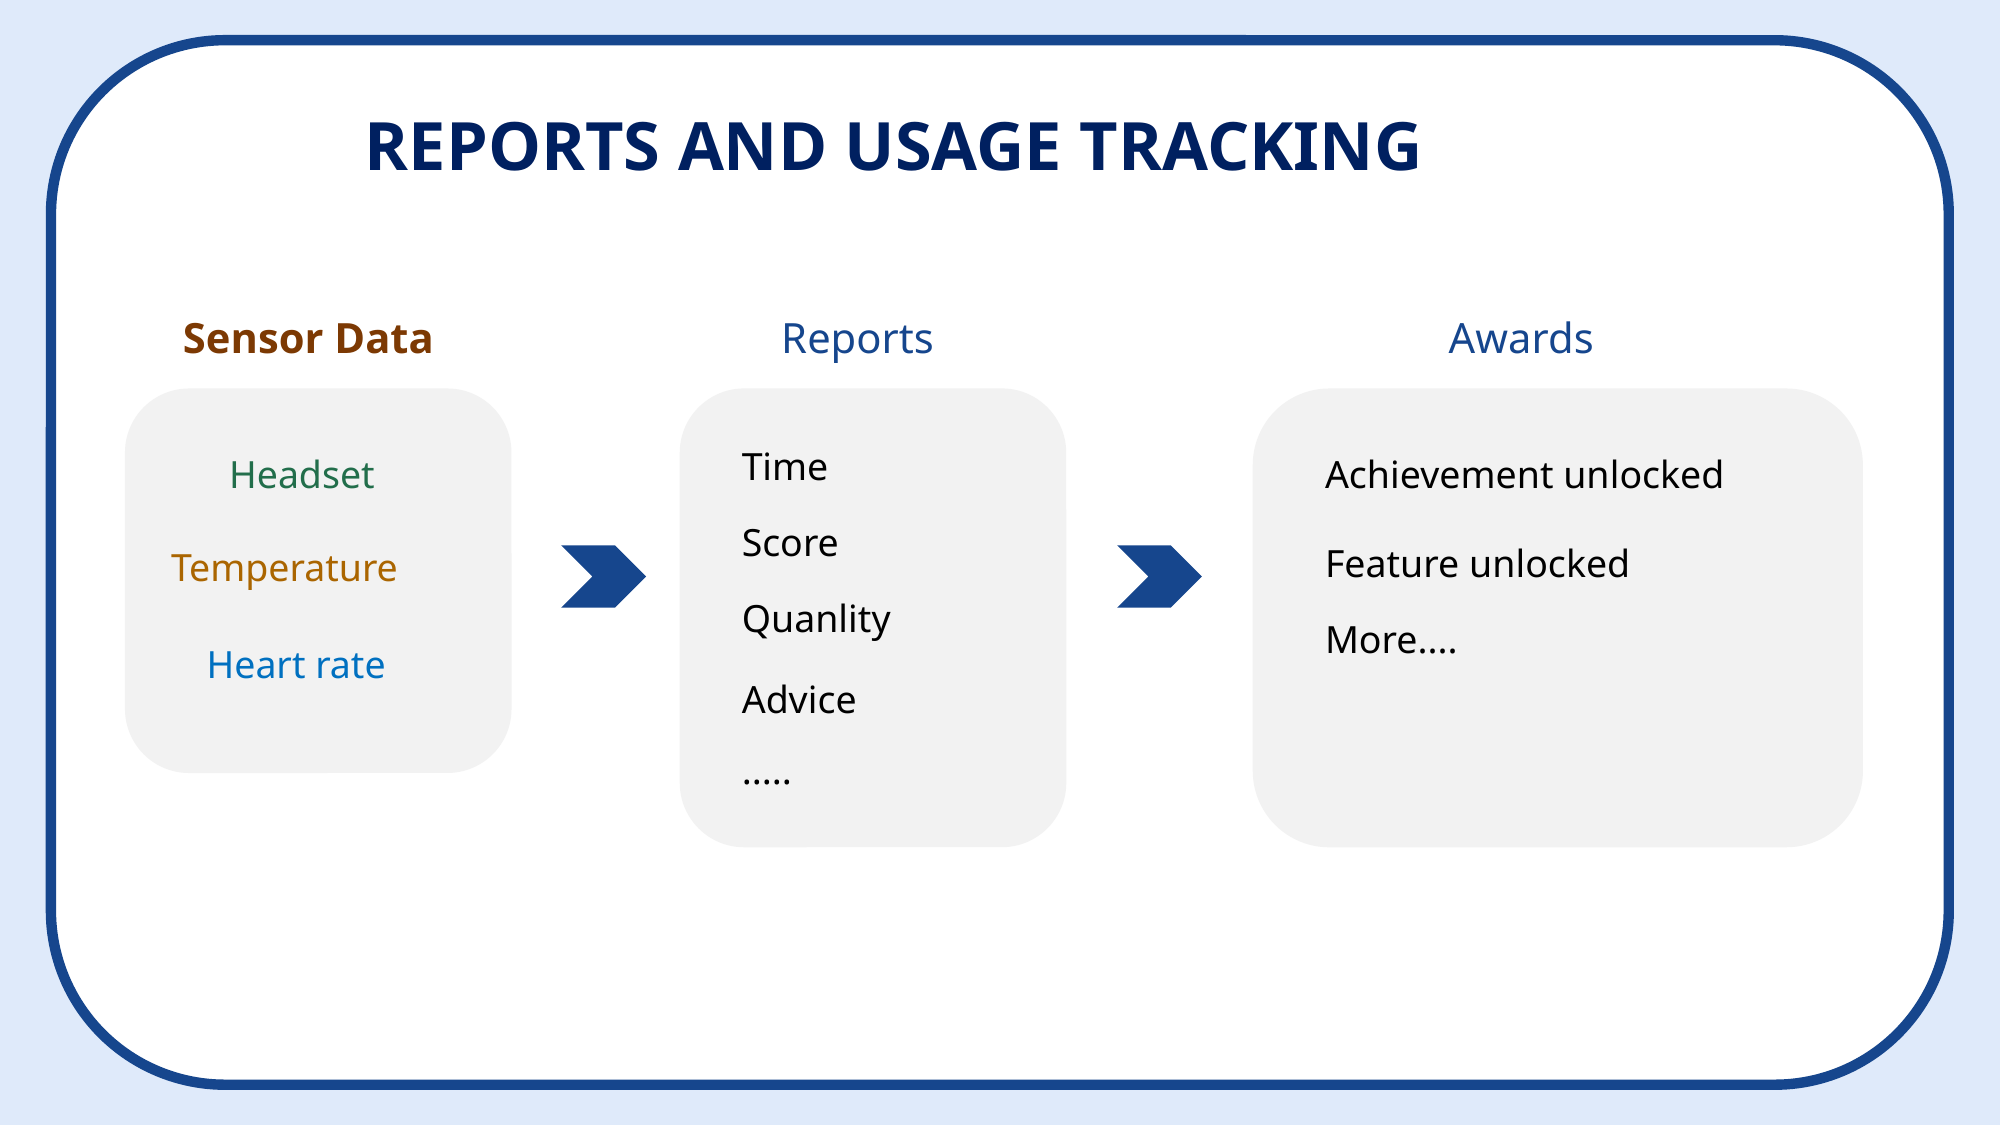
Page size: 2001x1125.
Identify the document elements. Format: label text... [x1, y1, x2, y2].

text_box [123, 387, 513, 775]
text_box reports and usage tracking [350, 96, 1650, 192]
text_box Temperature [156, 536, 481, 597]
text_box Quanlity [727, 587, 949, 648]
text_box Time [727, 435, 865, 496]
text_box Reports [766, 304, 1000, 370]
text_box More.... [1310, 608, 1950, 669]
text_box Achievement unlocked [1310, 443, 1950, 504]
text_box [559, 544, 647, 609]
text_box [1115, 544, 1203, 609]
text_box [49, 39, 1950, 1086]
text_box [0, 0, 2000, 1125]
text_box [1251, 387, 1864, 849]
text_box ..... [727, 739, 949, 800]
text_box Headset [214, 443, 423, 504]
text_box Heart rate [191, 633, 445, 693]
text_box Feature unlocked [1310, 532, 1950, 592]
text_box Awards [1433, 304, 1642, 370]
text_box Advice [727, 668, 949, 729]
text_box [678, 387, 1068, 849]
text_box Sensor Data [168, 304, 542, 370]
text_box Score [727, 511, 902, 572]
